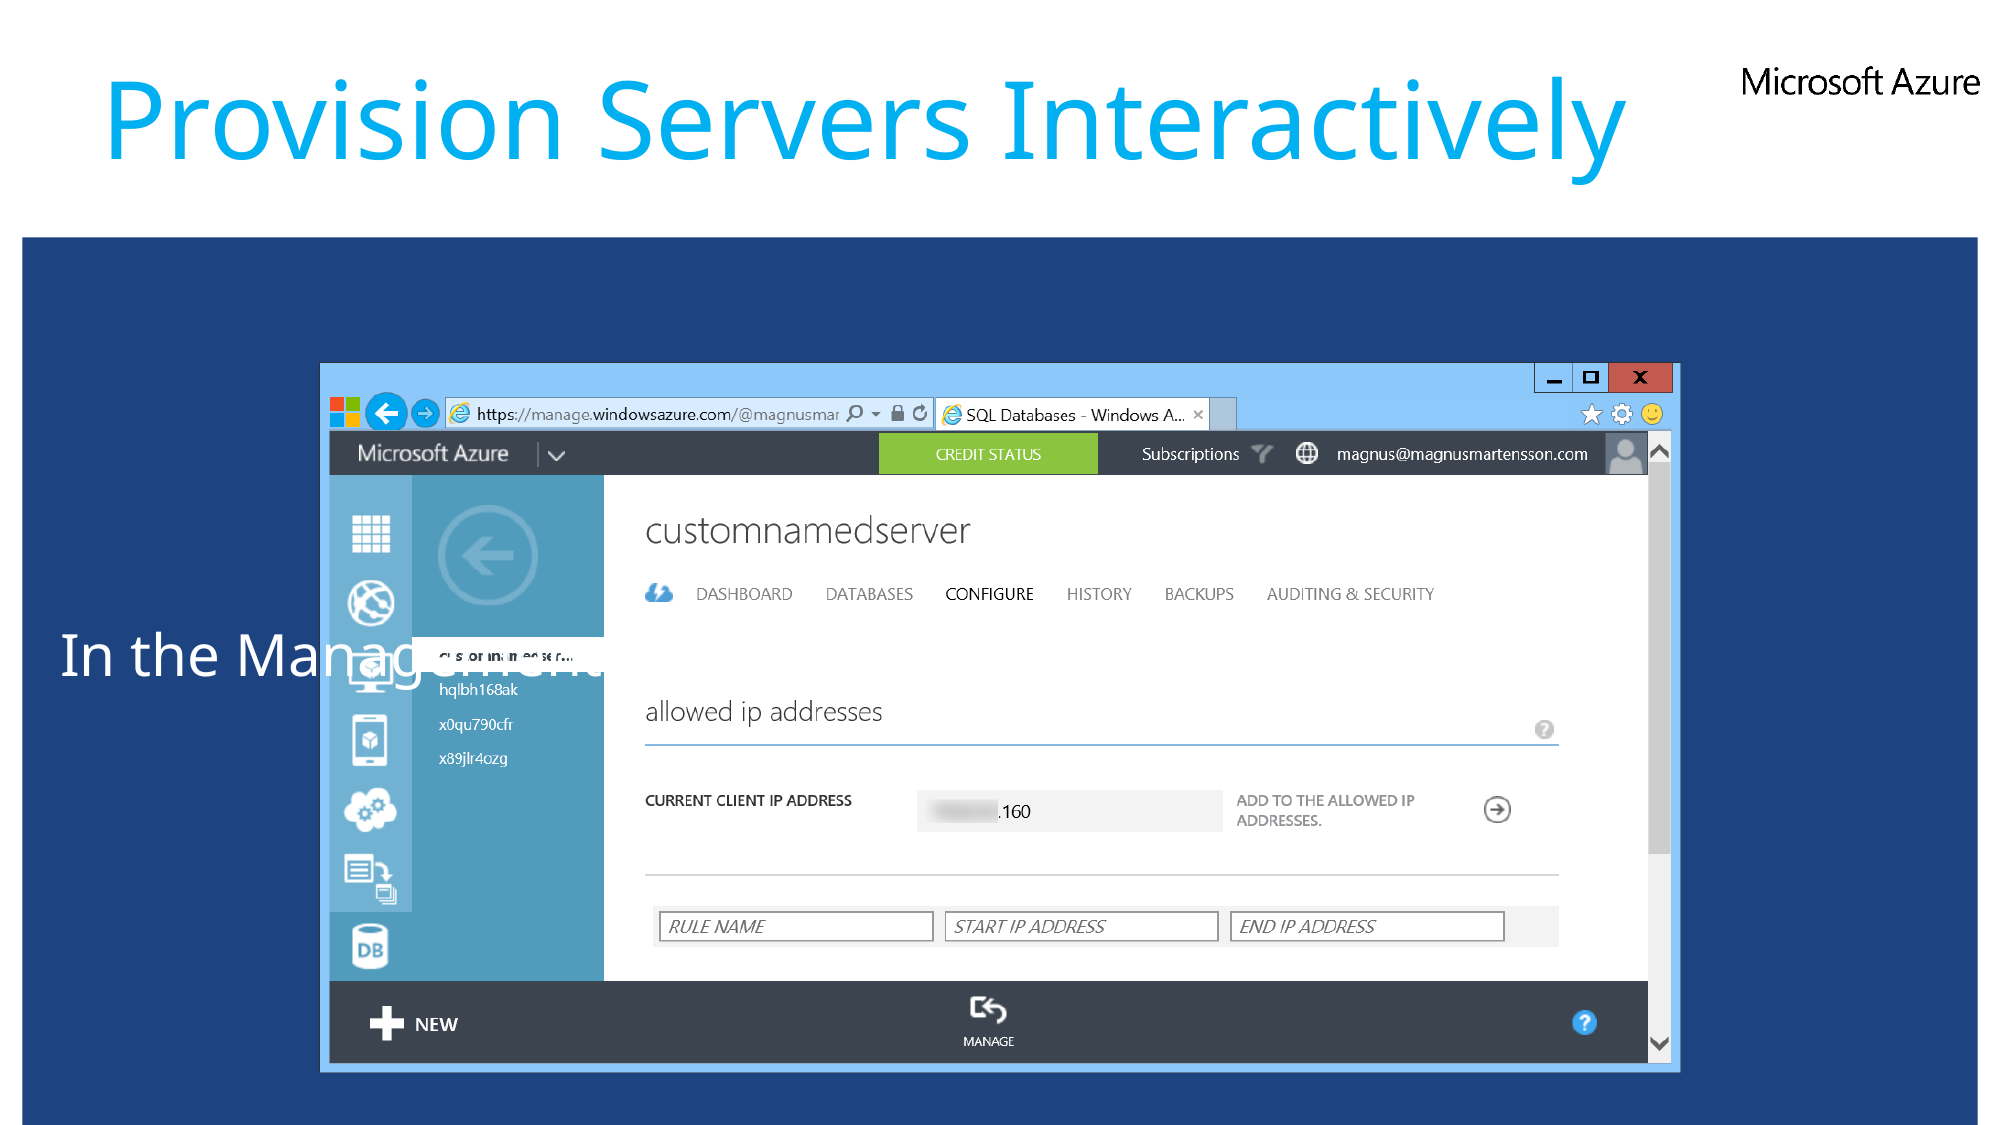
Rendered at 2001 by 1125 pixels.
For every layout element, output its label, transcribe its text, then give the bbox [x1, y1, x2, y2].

picture [319, 362, 1681, 1073]
list In the Management Portal add firewall rules [45, 265, 1951, 1050]
title Provision Servers Interactively [45, 48, 1665, 200]
picture [1724, 49, 1998, 113]
